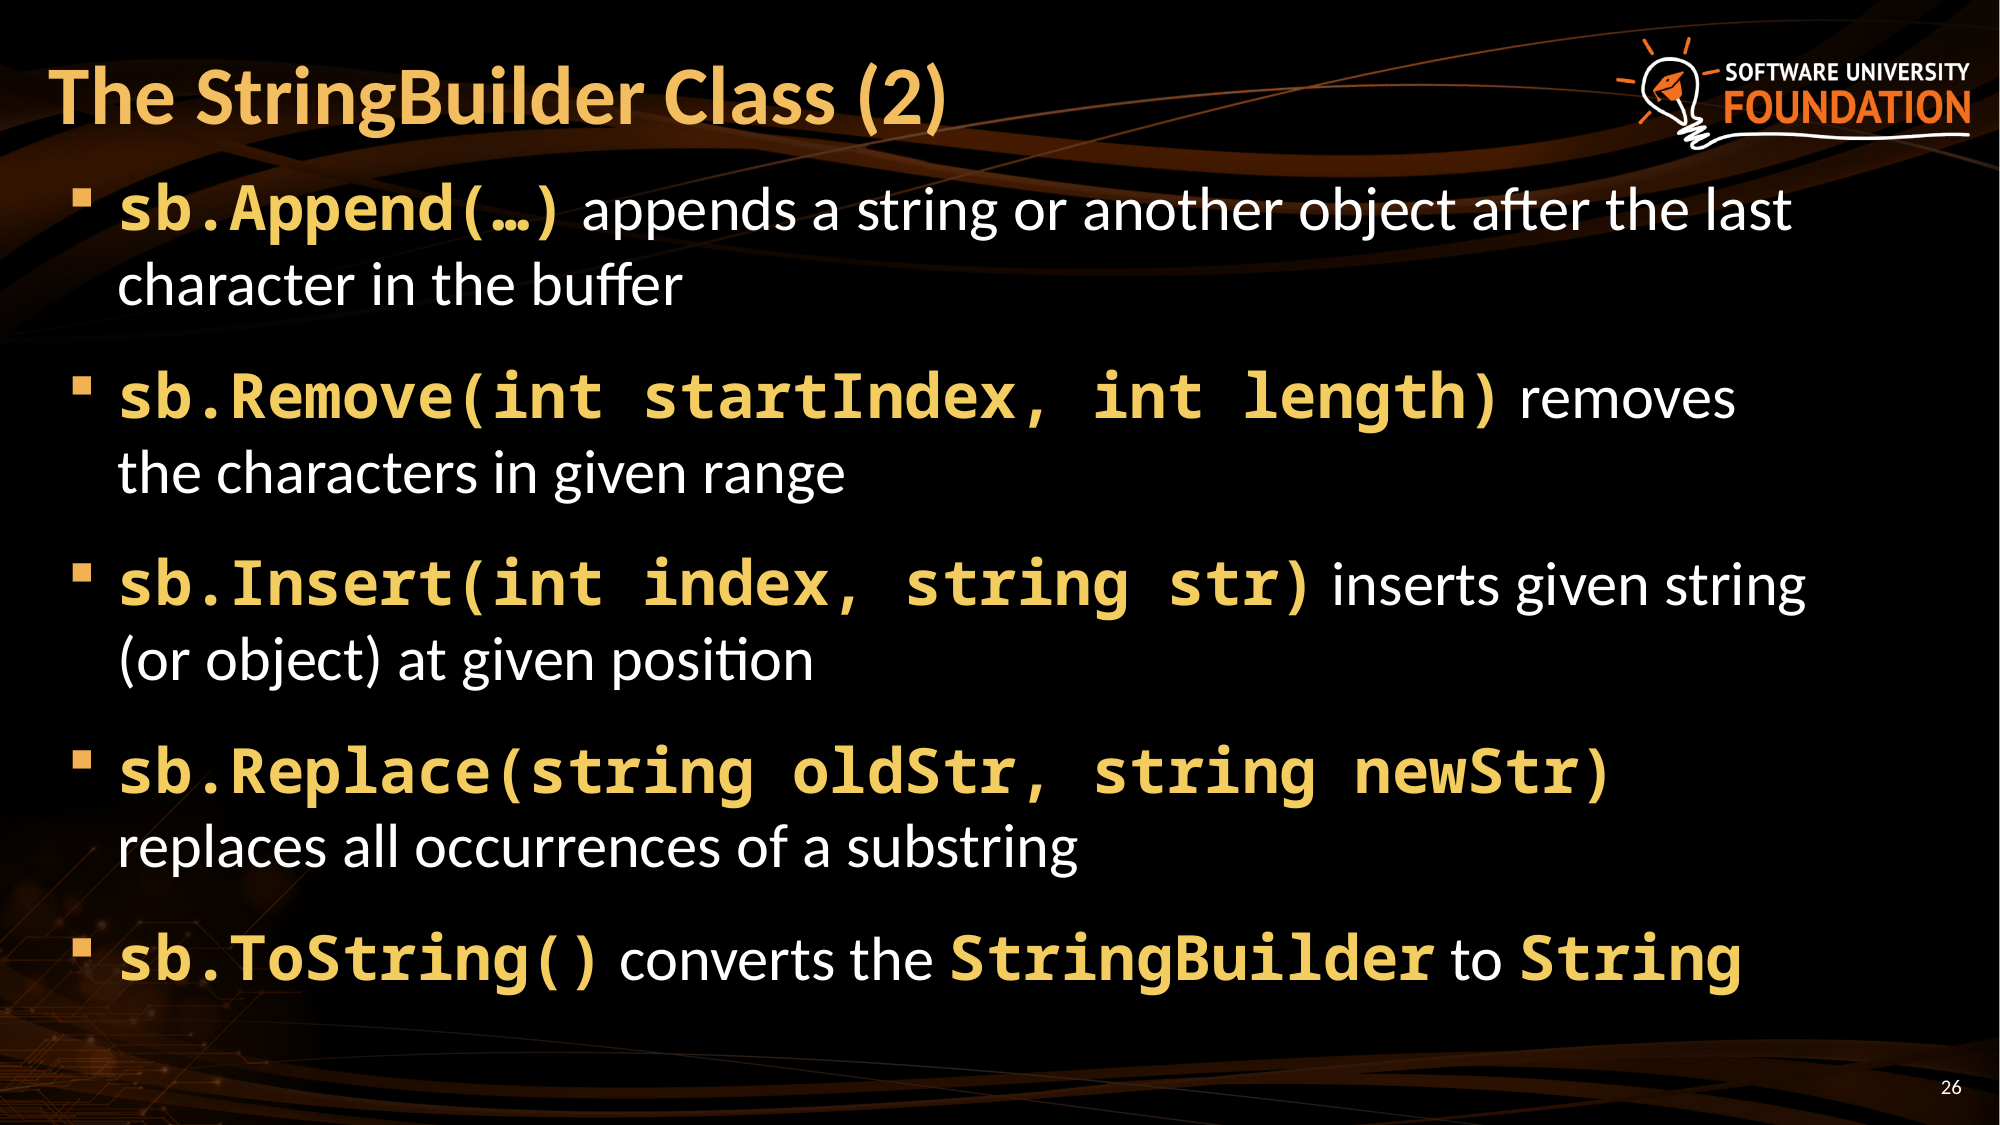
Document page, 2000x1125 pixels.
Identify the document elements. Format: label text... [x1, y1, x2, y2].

title The StringBuilder Class (2) [30, 6, 1602, 189]
slide_number 26 [1897, 1070, 1968, 1103]
list sb.Append(…) appends a string or another object after the last character in the buffer sb.Remove(int startIndex, int length) removes the characters in given range sb.Insert(int index, string str) inserts given string (or object) at given position sb.Replace(string oldStr, string newStr) replaces all occurrences of a substring sb.ToString() converts the StringBuilder to String [49, 162, 1850, 1088]
picture [0, 0, 2000, 1125]
